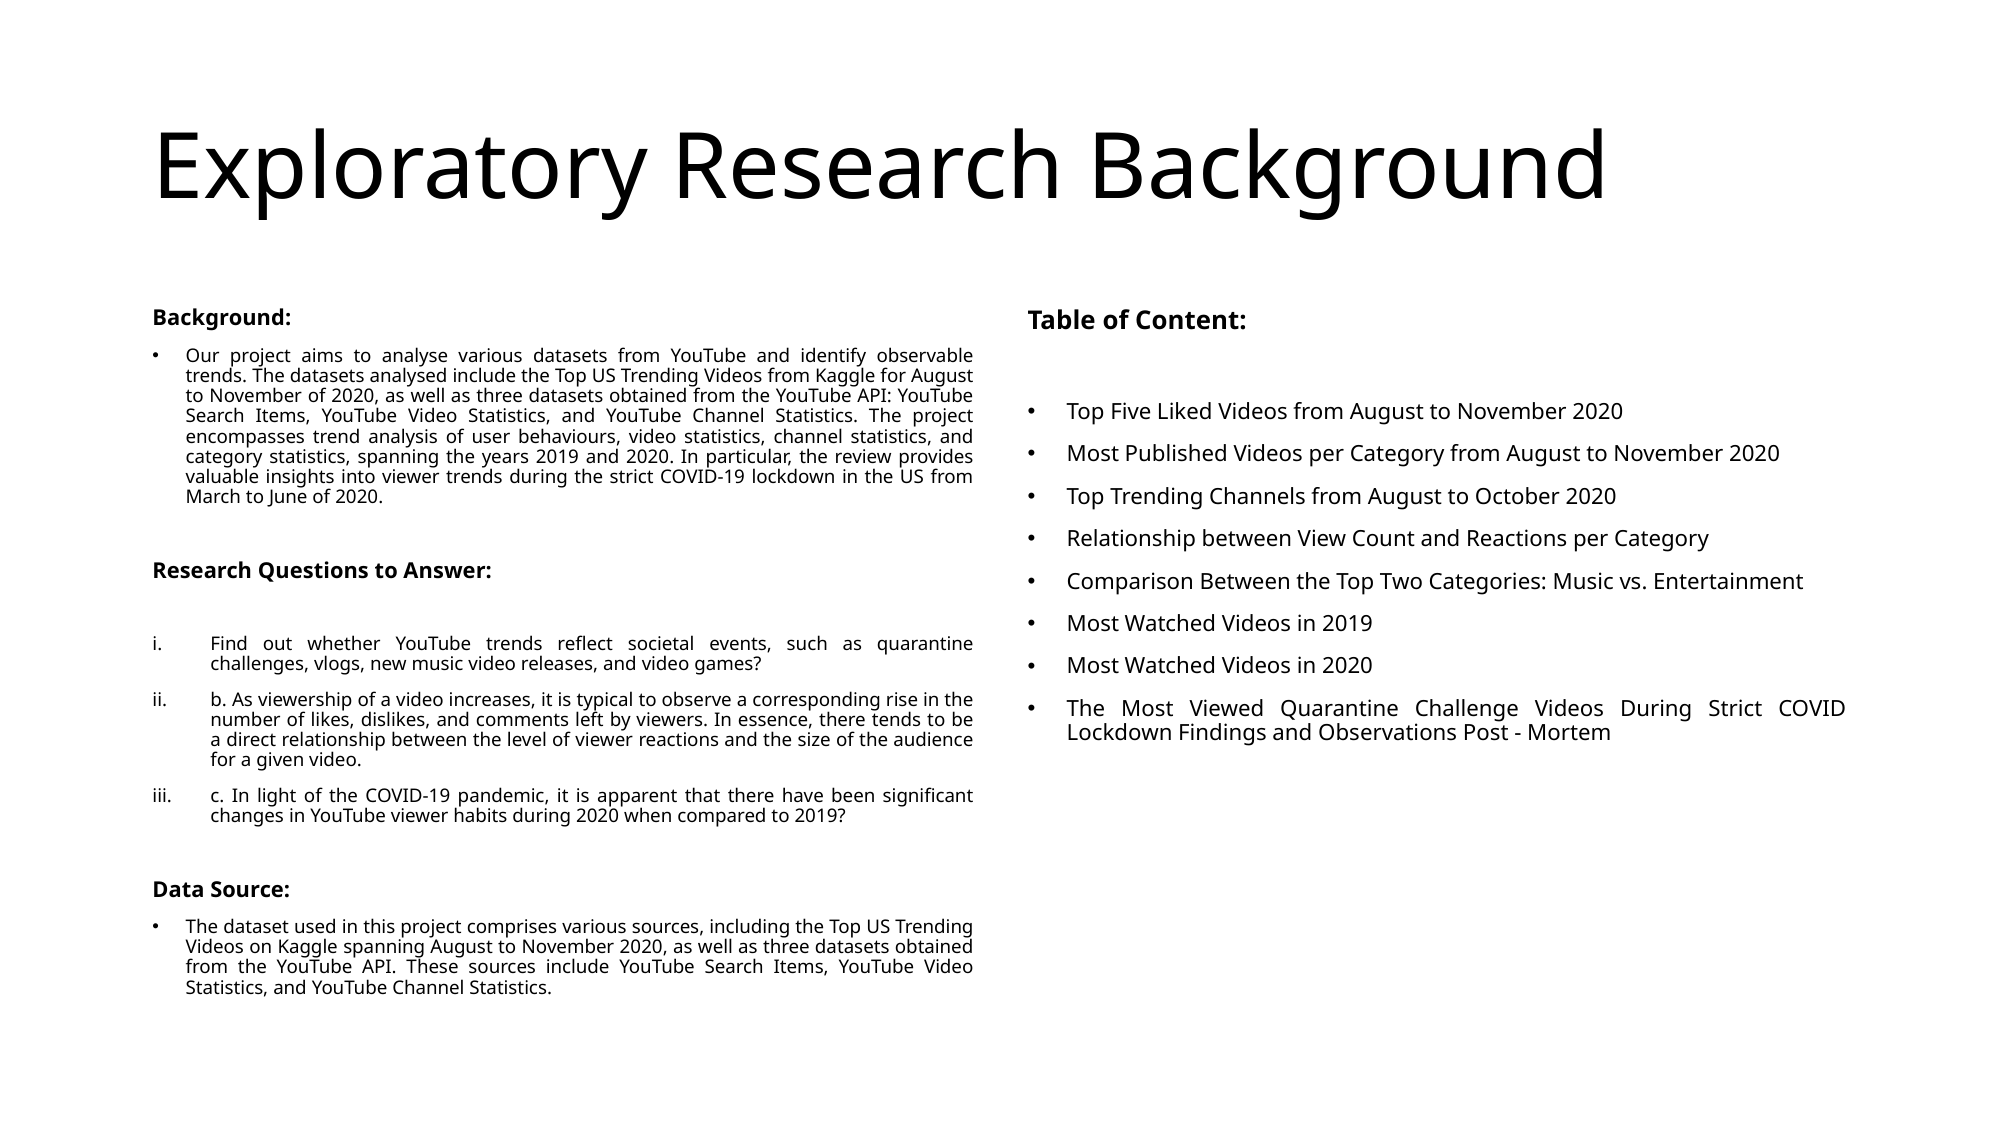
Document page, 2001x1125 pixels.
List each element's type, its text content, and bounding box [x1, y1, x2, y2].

title Exploratory Research Background [137, 59, 1863, 278]
list Table of Content: Top Five Liked Videos from August to November 2020 Most Published Videos per Category from August to November 2020 Top Trending Channels from August to October 2020 Relationship between View Count and Reactions per Category Comparison Between the Top Two Categories: Music vs. Entertainment Most Watched Videos in 2019 Most Watched Videos in 2020 The Most Viewed Quarantine Challenge Videos During Strict COVID Lockdown Findings and Observations Post - Mortem [1012, 299, 1863, 755]
list Background: Our project aims to analyse various datasets from YouTube and identify observable trends. The datasets analysed include the Top US Trending Videos from Kaggle for August to November of 2020, as well as three datasets obtained from the YouTube API: YouTube Search Items, YouTube Video Statistics, and YouTube Channel Statistics. The project encompasses trend analysis of user behaviours, video statistics, channel statistics, and category statistics, spanning the years 2019 and 2020. In particular, the review provides valuable insights into viewer trends during the strict COVID-19 lockdown in the US from March to June of 2020. Research Questions to Answer: Find out whether YouTube trends reflect societal events, such as quarantine challenges, vlogs, new music video releases, and video games? b. As viewership of a video increases, it is typical to observe a corresponding rise in the number of likes, dislikes, and comments left by viewers. In essence, there tends to be a direct relationship between the level of viewer reactions and the size of the audience for a given video. c. In light of the COVID-19 pandemic, it is apparent that there have been significant changes in YouTube viewer habits during 2020 when compared to 2019? Data Source: The dataset used in this project comprises various sources, including the Top US Trending Videos on Kaggle spanning August to November 2020, as well as three datasets obtained from the YouTube API. These sources include YouTube Search Items, YouTube Video Statistics, and YouTube Channel Statistics. [137, 299, 988, 1014]
